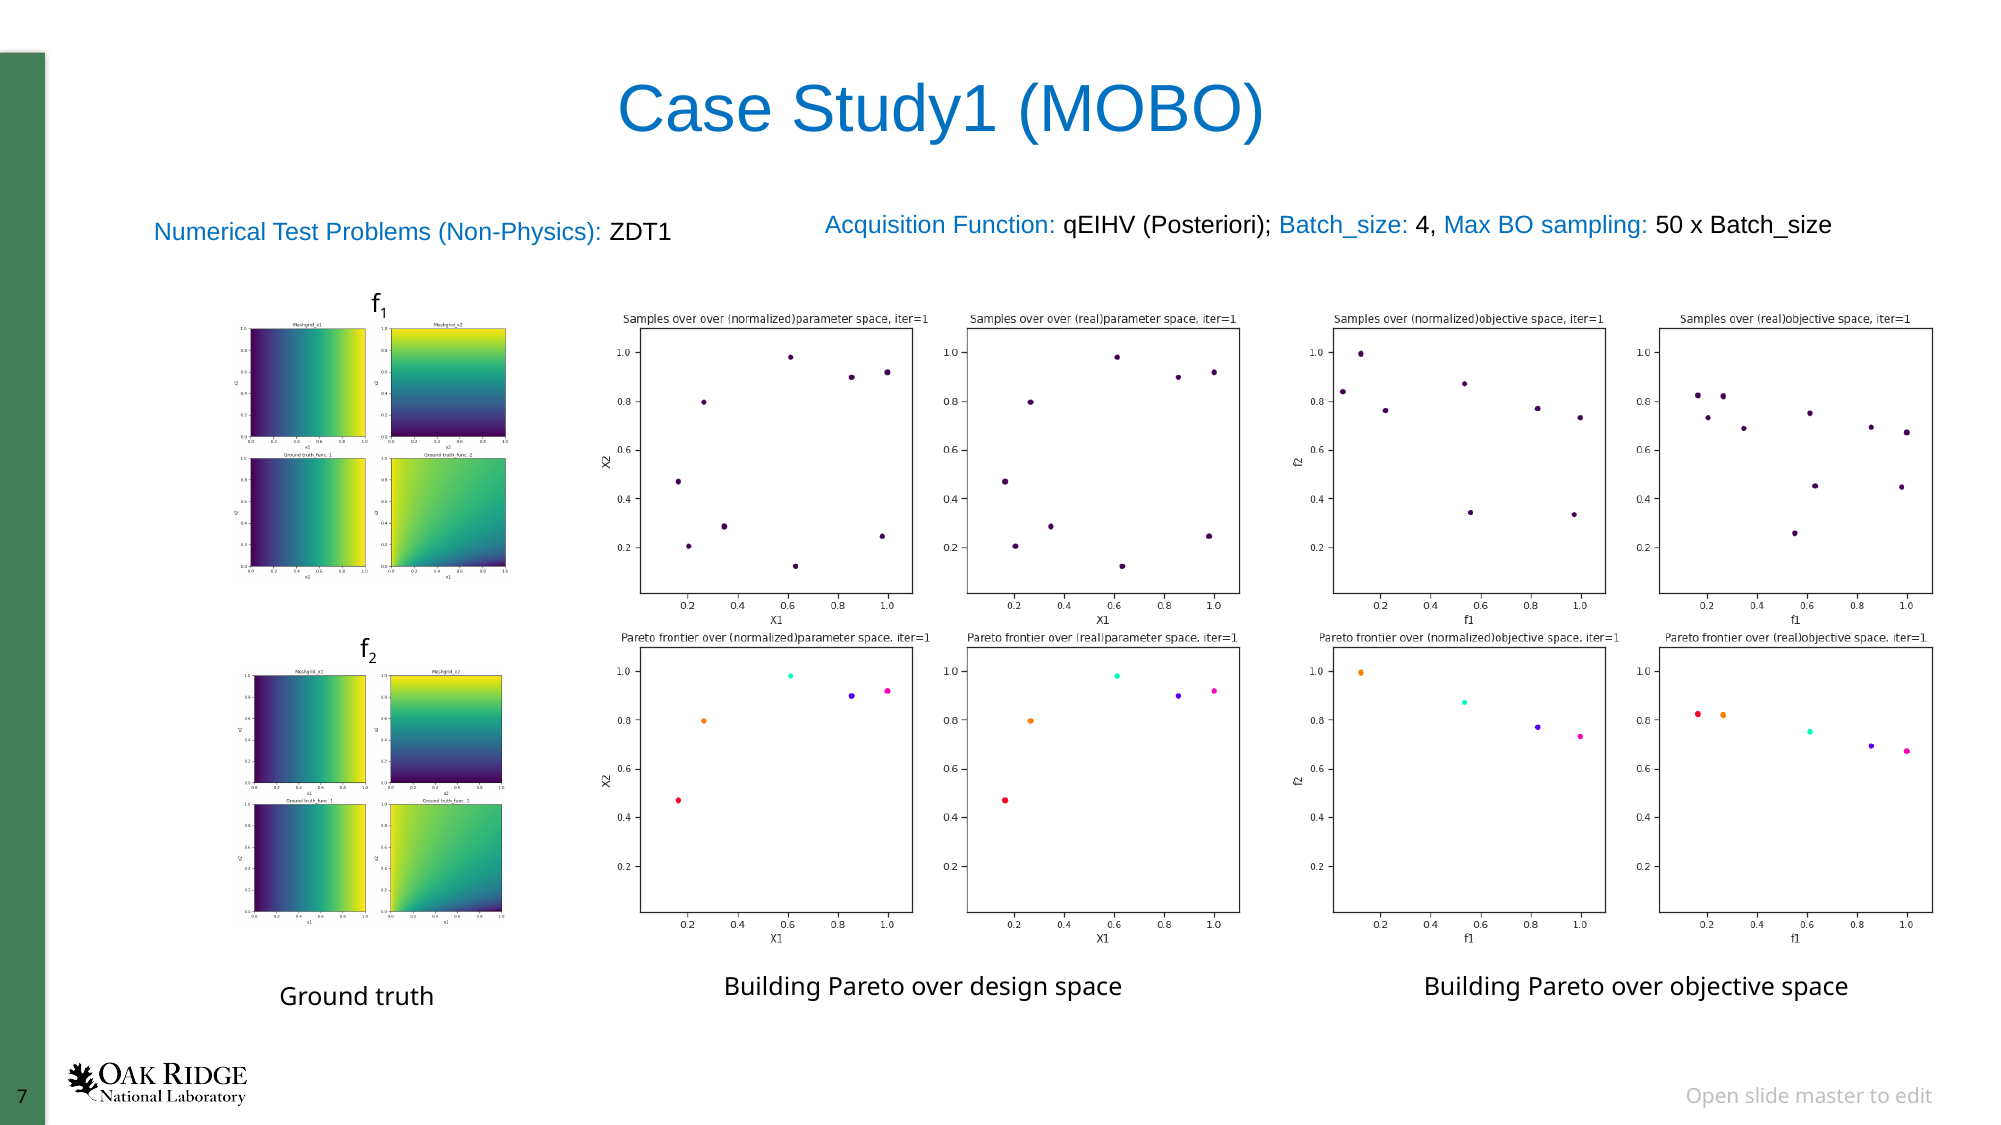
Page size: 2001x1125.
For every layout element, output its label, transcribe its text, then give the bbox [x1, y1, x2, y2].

picture [230, 320, 512, 582]
text_box Acquisition Function: qEIHV (Posteriori); Batch_size: 4, Max BO sampling: 50 x Batch_size [810, 201, 1855, 247]
text_box f1 [356, 280, 403, 320]
text_box f2 [345, 625, 392, 667]
text_box Case Study1 (MOBO) [602, 57, 1282, 153]
picture [594, 307, 1248, 951]
picture [67, 1062, 247, 1106]
text_box Ground truth [264, 976, 450, 1018]
text_box Numerical Test Problems (Non-Physics): ZDT1 [139, 208, 688, 253]
text_box Building Pareto over objective space [1408, 967, 1865, 1009]
text_box Building Pareto over design space [708, 967, 1138, 1009]
picture [235, 667, 507, 927]
picture [1286, 307, 1938, 951]
